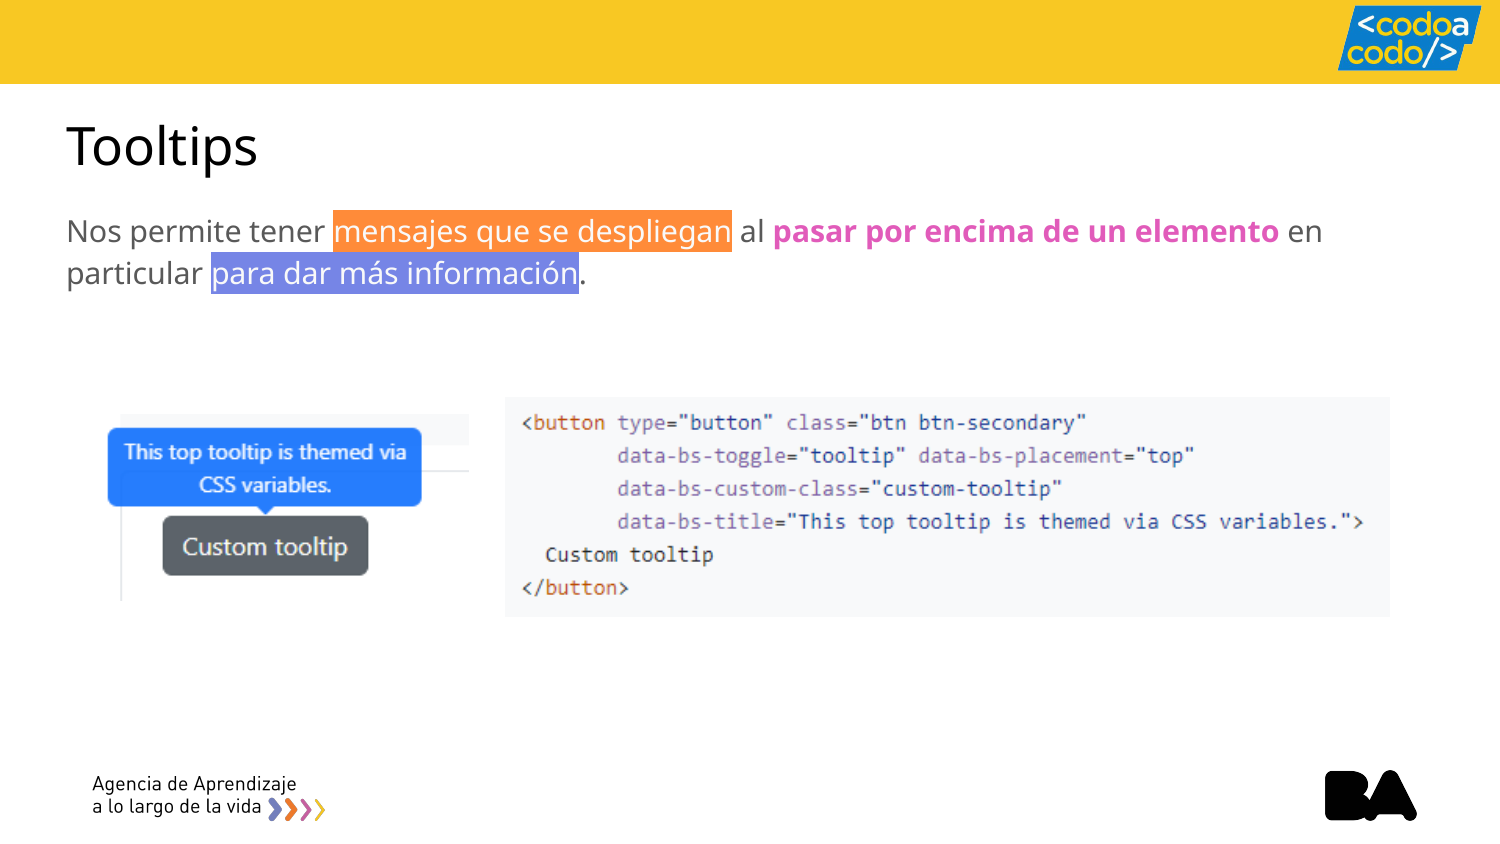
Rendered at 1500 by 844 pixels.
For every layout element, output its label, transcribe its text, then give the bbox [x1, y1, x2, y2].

picture [70, 756, 344, 835]
picture [1325, 770, 1417, 821]
list Nos permite tener mensajes que se despliegan al pasar por encima de un elemento en particular para dar más información. [51, 191, 1410, 306]
picture [505, 397, 1390, 617]
picture [83, 414, 469, 601]
title Tooltips [51, 98, 1446, 192]
picture [1337, 5, 1482, 71]
